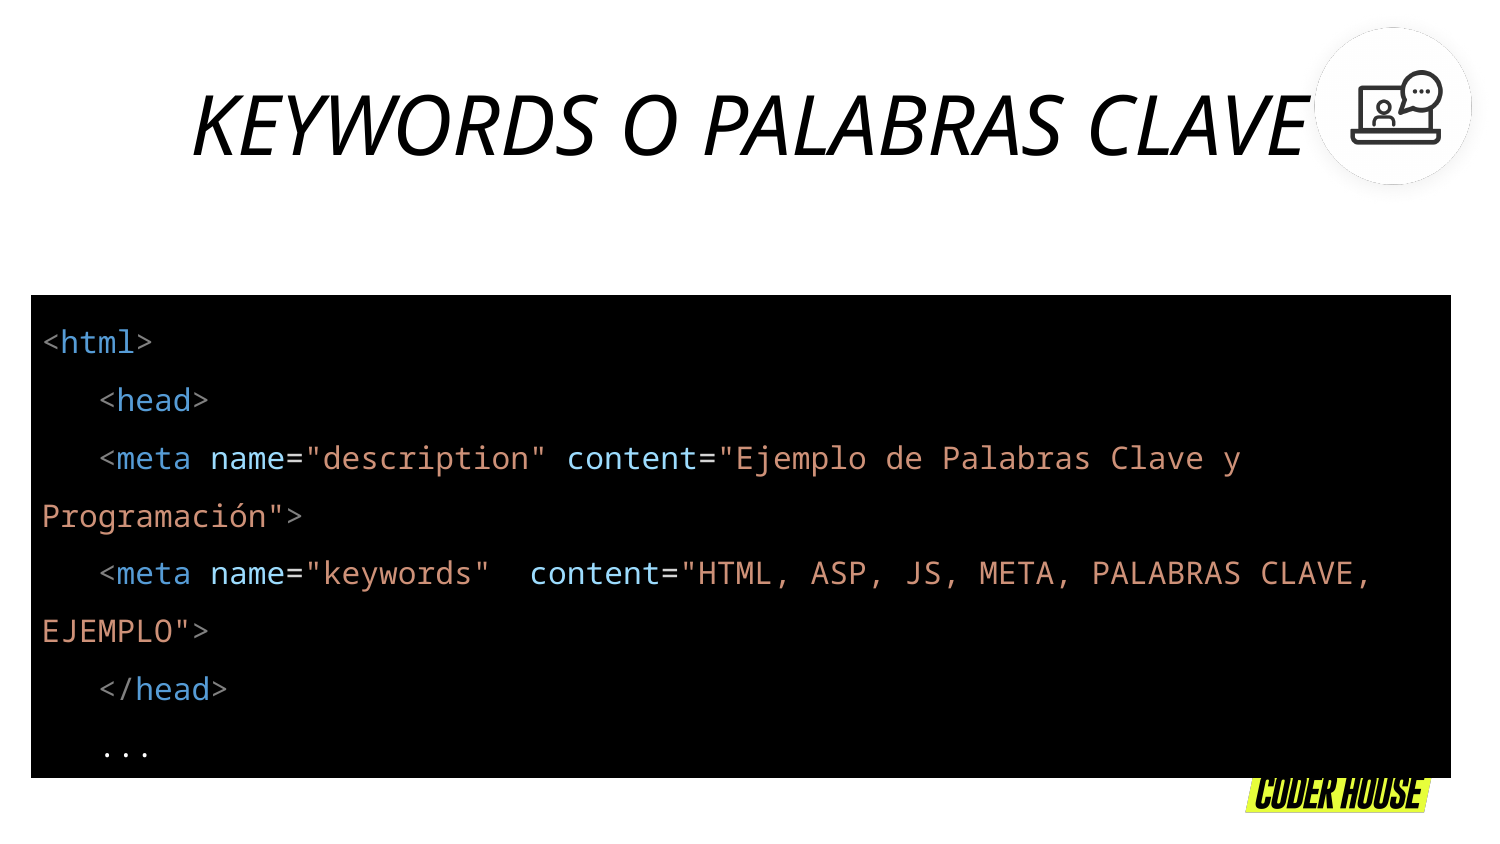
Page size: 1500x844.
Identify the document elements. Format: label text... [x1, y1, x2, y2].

picture [1241, 764, 1437, 819]
table_header <html> <head> <meta name="description" content="Ejemplo de Palabras Clave y Programación"> <meta name="keywords" content="HTML, ASP, JS, META, PALABRAS CLAVE, EJEMPLO"> </head> ... [31, 295, 1451, 778]
text_box KEYWORDS O PALABRAS CLAVE [105, 41, 1290, 157]
picture [1295, 8, 1491, 204]
